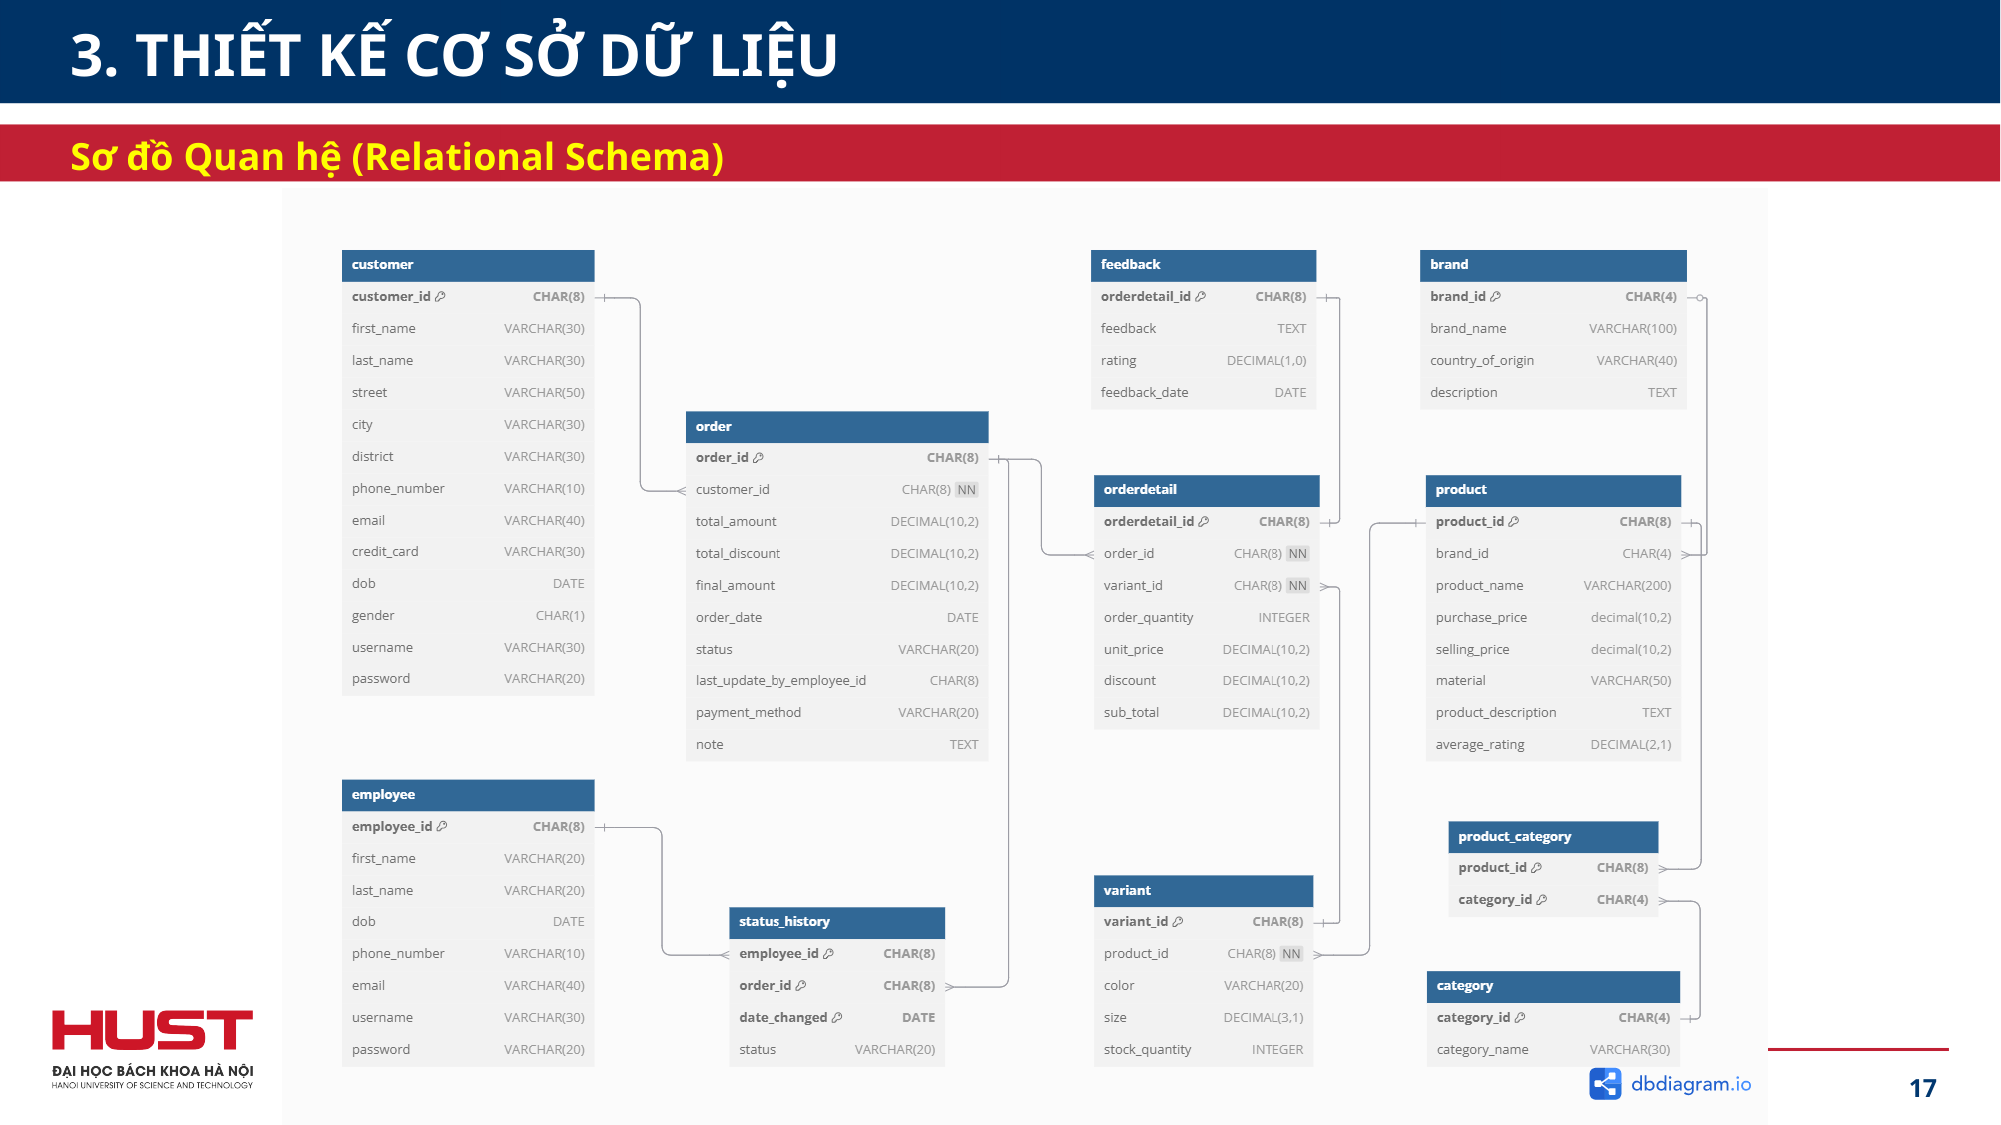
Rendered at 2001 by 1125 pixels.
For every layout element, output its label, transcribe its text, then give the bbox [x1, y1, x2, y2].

slide_number 17 [1768, 1065, 1953, 1125]
text_box Sơ đồ Quan hệ (Relational Schema) [55, 130, 1945, 203]
picture [0, 0, 2001, 1125]
title 3. THIẾT KẾ CƠ SỞ DỮ LIỆU [55, 18, 1945, 90]
